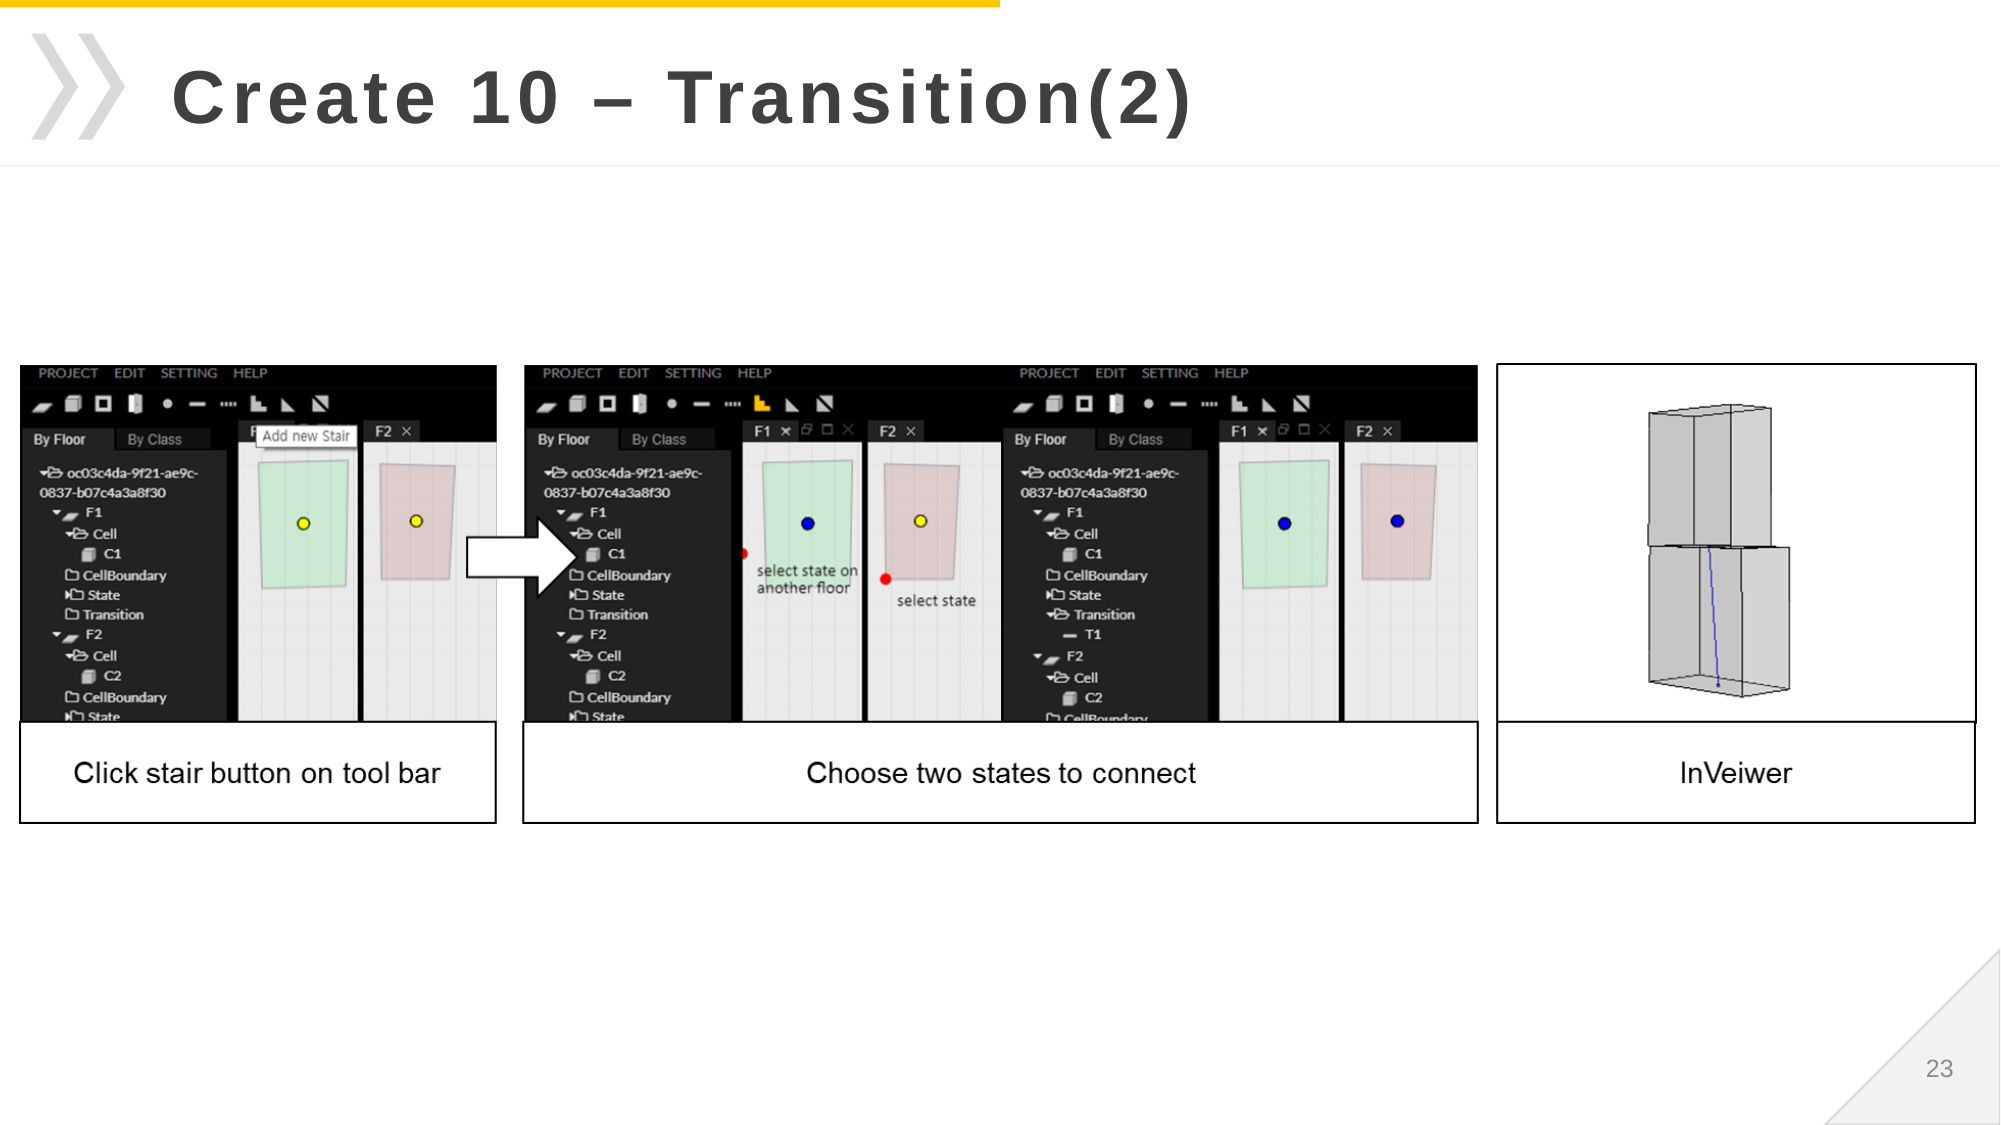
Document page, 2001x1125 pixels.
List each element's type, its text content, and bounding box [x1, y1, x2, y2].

slide_number 23 [1518, 1037, 1969, 1098]
title Create 10 – Transition(2) [156, 39, 1882, 159]
picture [19, 363, 1977, 824]
